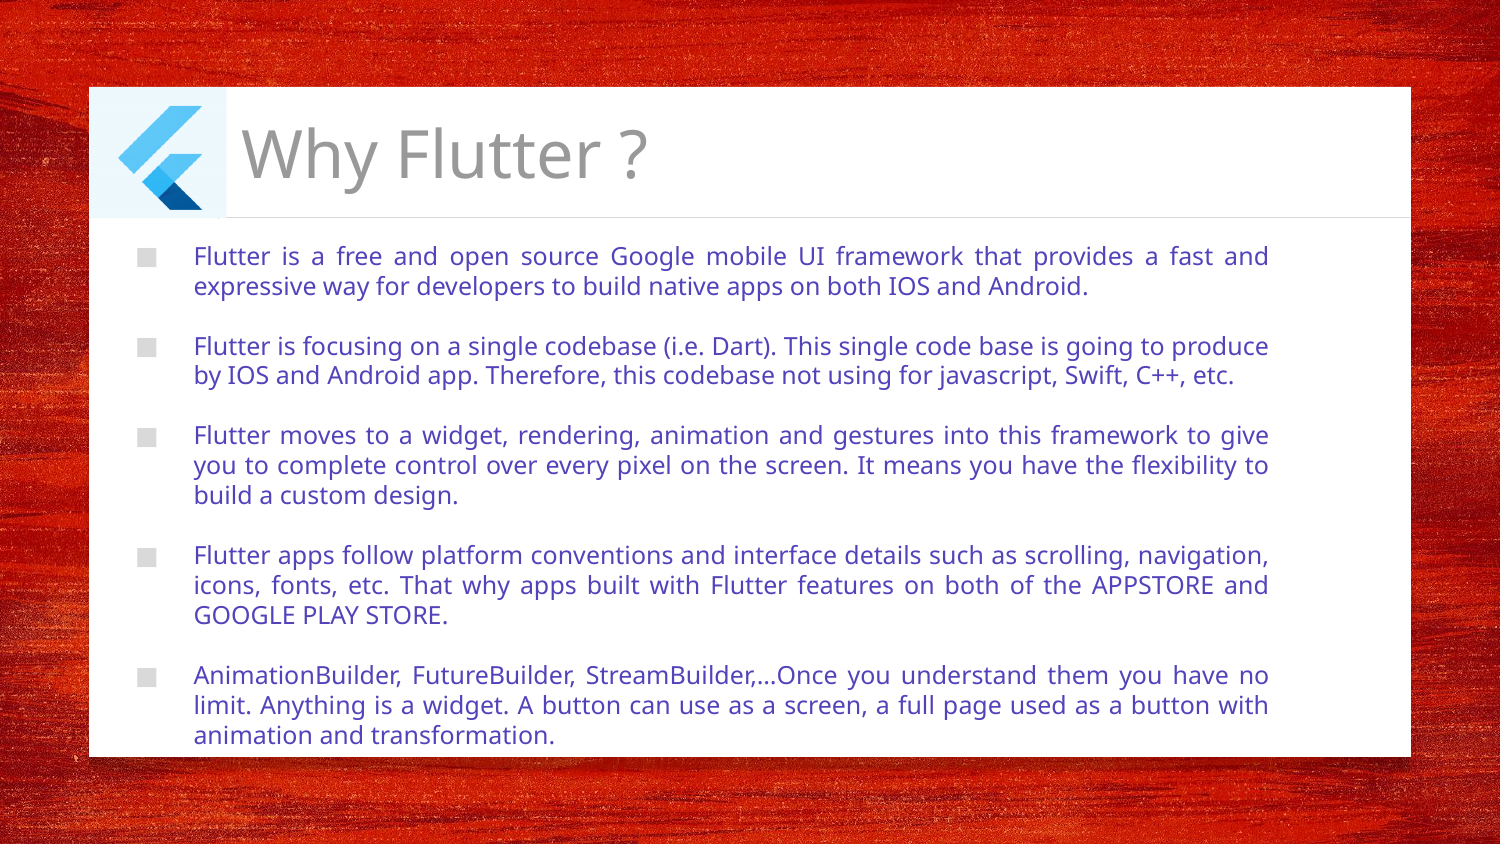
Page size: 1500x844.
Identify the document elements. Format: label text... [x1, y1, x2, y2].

title Why Flutter ? [227, 86, 1330, 218]
text_box Flutter is a free and open source Google mobile UI framework that provides a fast and expressive way for developers to build native apps on both IOS and Android. Flutter is focusing on a single codebase (i.e. Dart). This single code base is going to produce by IOS and Android app. Therefore, this codebase not using for javascript, Swift, C++, etc. Flutter moves to a widget, rendering, animation and gestures into this framework to give you to complete control over every pixel on the screen. It means you have the flexibility to build a custom design. Flutter apps follow platform conventions and interface details such as scrolling, navigation, icons, fonts, etc. That why apps built with Flutter features on both of the APPSTORE and GOOGLE PLAY STORE. AnimationBuilder, FutureBuilder, StreamBuilder,…Once you understand them you have no limit. Anything is a widget. A button can use as a screen, a full page used as a button with animation and transformation. [103, 195, 1287, 667]
slide_number [705, 756, 795, 844]
picture [0, 0, 1500, 844]
